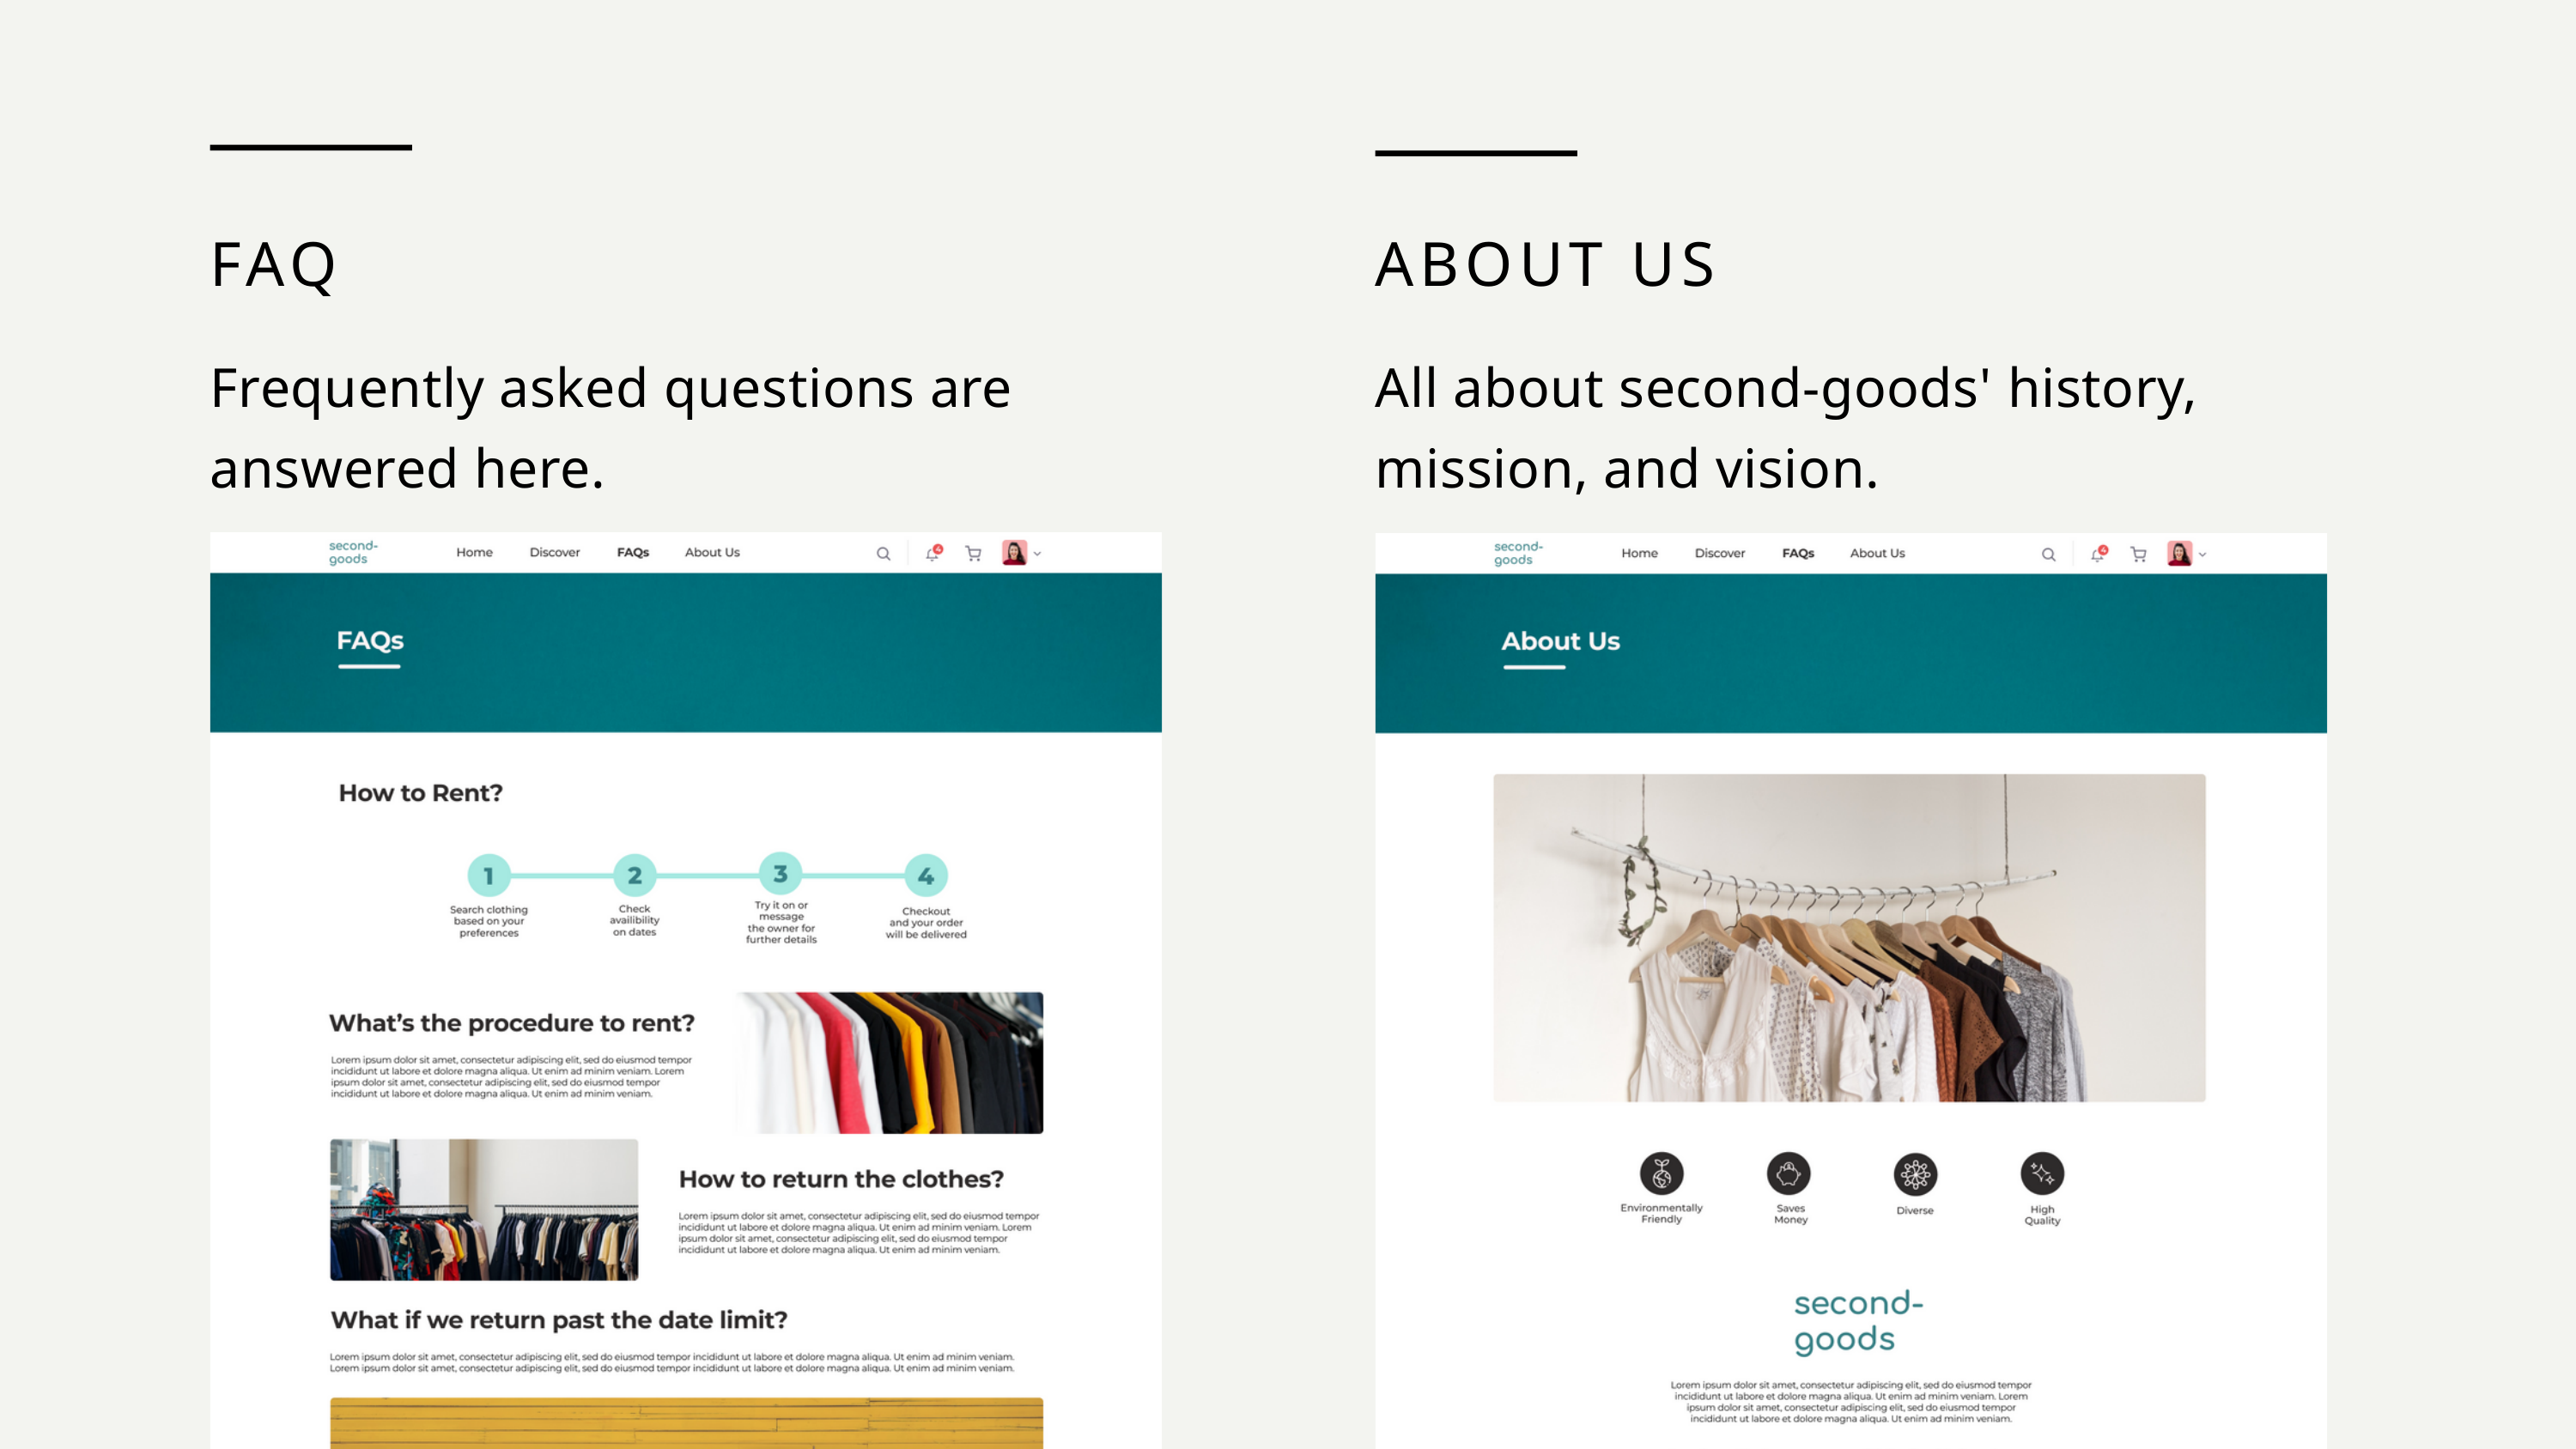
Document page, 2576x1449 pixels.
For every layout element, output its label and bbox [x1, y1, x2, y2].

picture [210, 532, 1163, 1449]
text_box [1375, 225, 2366, 493]
picture [1375, 532, 2328, 1449]
text_box [1375, 150, 1577, 157]
text_box [210, 144, 412, 151]
text_box [210, 225, 1201, 494]
